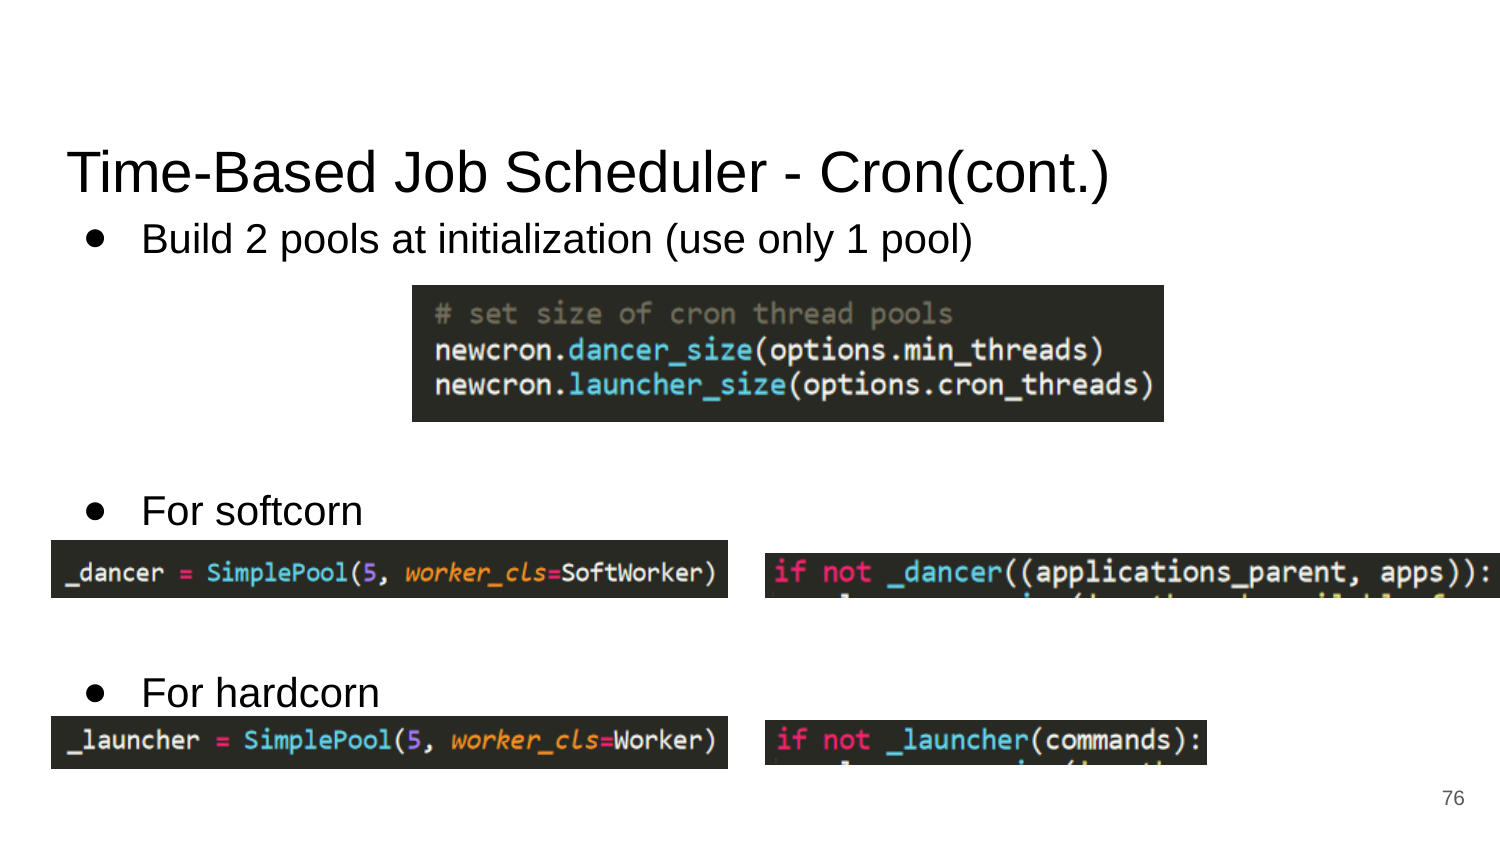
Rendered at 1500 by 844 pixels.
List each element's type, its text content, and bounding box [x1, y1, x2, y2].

picture [765, 553, 1500, 598]
picture [412, 285, 1165, 423]
list Build 2 pools at initialization (use only 1 pool) For softcorn For hardcorn [51, 189, 1449, 750]
title Time-Based Job Scheduler - Cron(cont.) [51, 72, 1449, 167]
picture [50, 716, 728, 770]
picture [50, 540, 728, 598]
slide_number ‹#› [1389, 764, 1480, 830]
picture [765, 720, 1208, 766]
